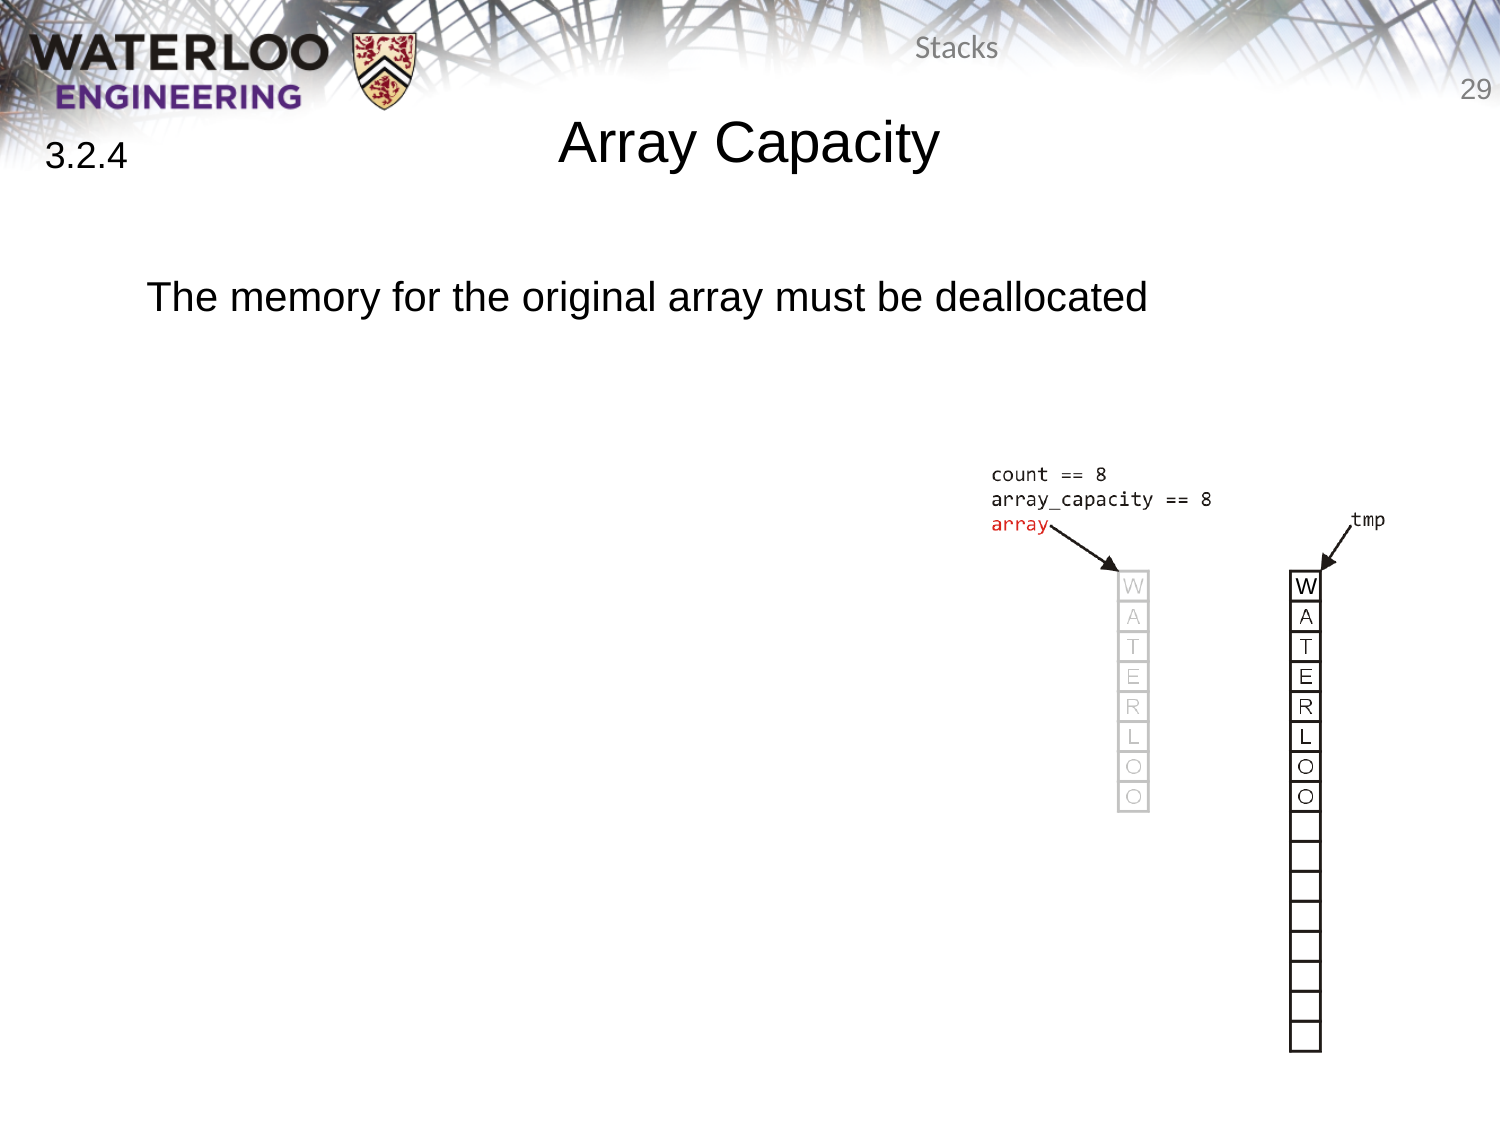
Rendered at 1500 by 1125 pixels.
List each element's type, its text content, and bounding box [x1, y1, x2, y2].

text_box 3.2.4 [30, 124, 144, 184]
title Array Capacity [74, 44, 1426, 233]
list The memory for the original array must be deallocated [74, 262, 1426, 1006]
picture [0, 0, 1500, 1125]
